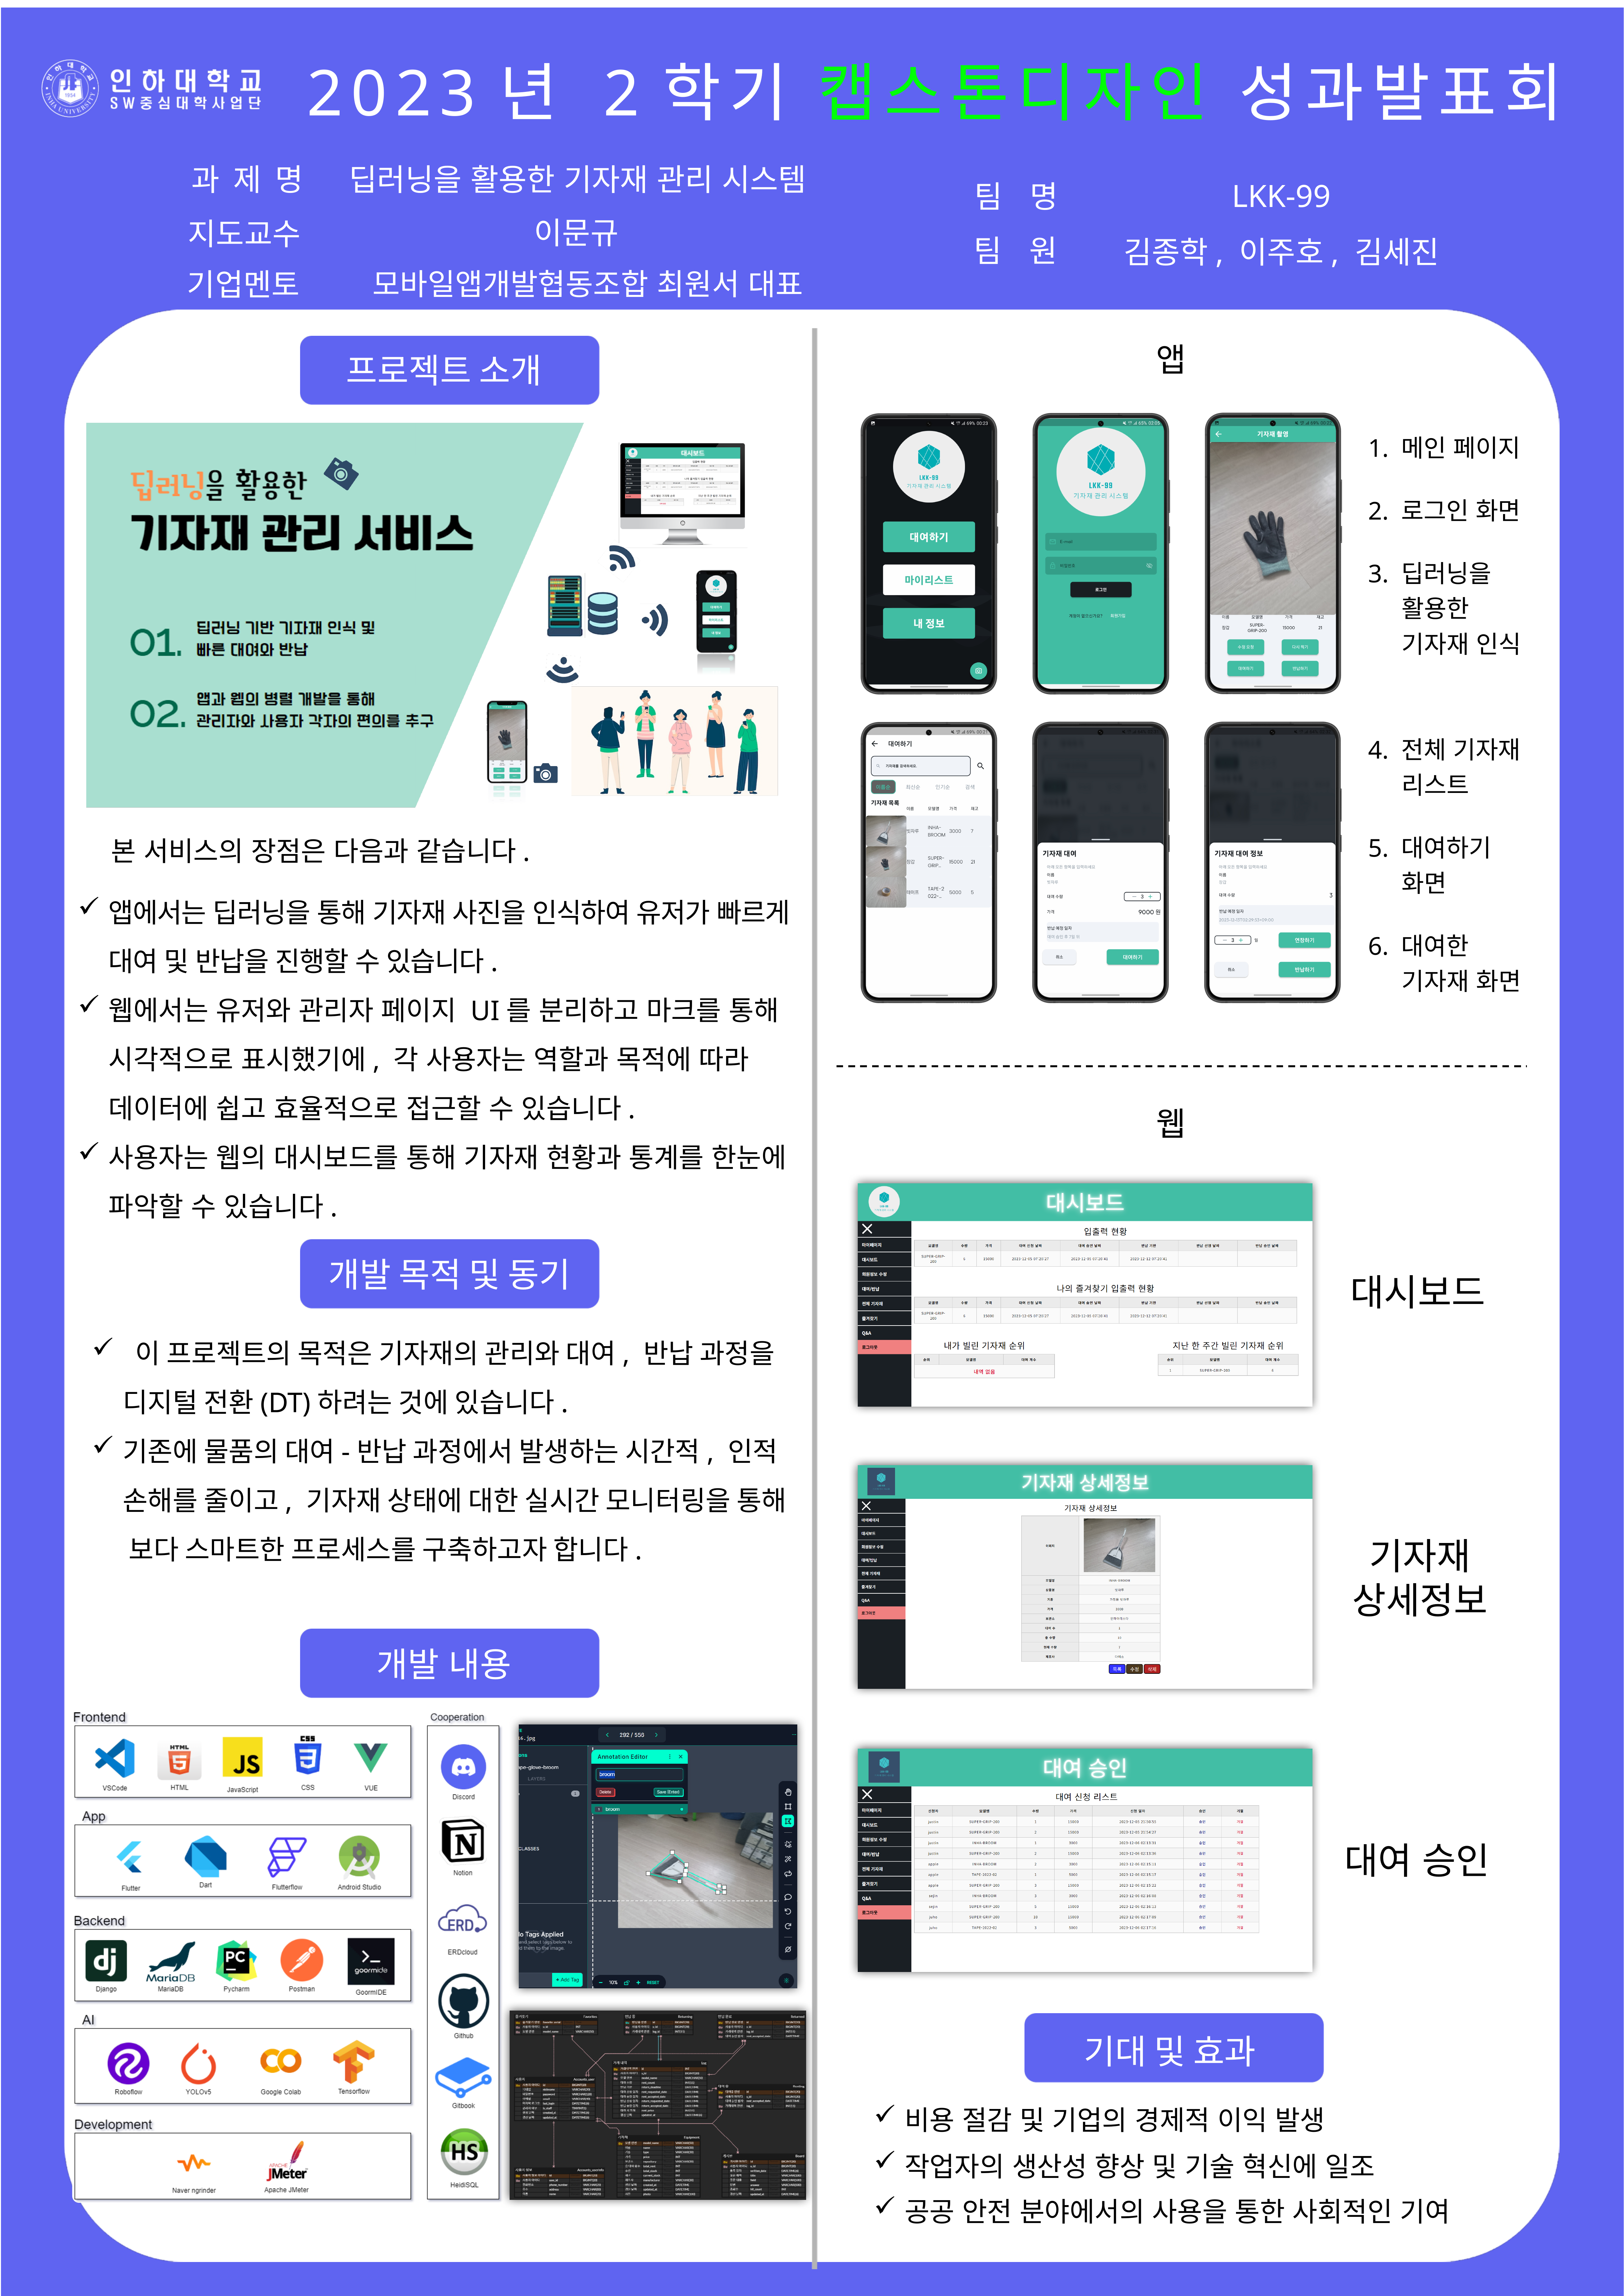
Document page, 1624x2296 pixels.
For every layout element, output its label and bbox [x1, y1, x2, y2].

text_box [1314, 1198, 1624, 1398]
text_box [1032, 722, 1170, 1003]
text_box [300, 1239, 600, 1309]
picture [509, 2011, 806, 2200]
picture [72, 1709, 506, 2203]
picture [857, 1748, 1312, 1972]
text_box [64, 1402, 1560, 2262]
text_box [64, 309, 1560, 1197]
text_box [0, 1198, 856, 1398]
text_box [1024, 2013, 1324, 2082]
picture [857, 1465, 1312, 1689]
picture [86, 422, 796, 813]
text_box [861, 413, 998, 695]
picture [858, 1183, 1312, 1407]
text_box [1205, 413, 1343, 694]
text_box [861, 722, 998, 1003]
text_box [42, 57, 265, 118]
text_box [300, 336, 600, 405]
text_box [1, 1402, 1624, 2296]
text_box [1, 8, 1624, 1197]
text_box [1204, 722, 1342, 1003]
text_box [300, 1629, 600, 1698]
text_box [1033, 413, 1170, 694]
picture [518, 1724, 799, 1988]
